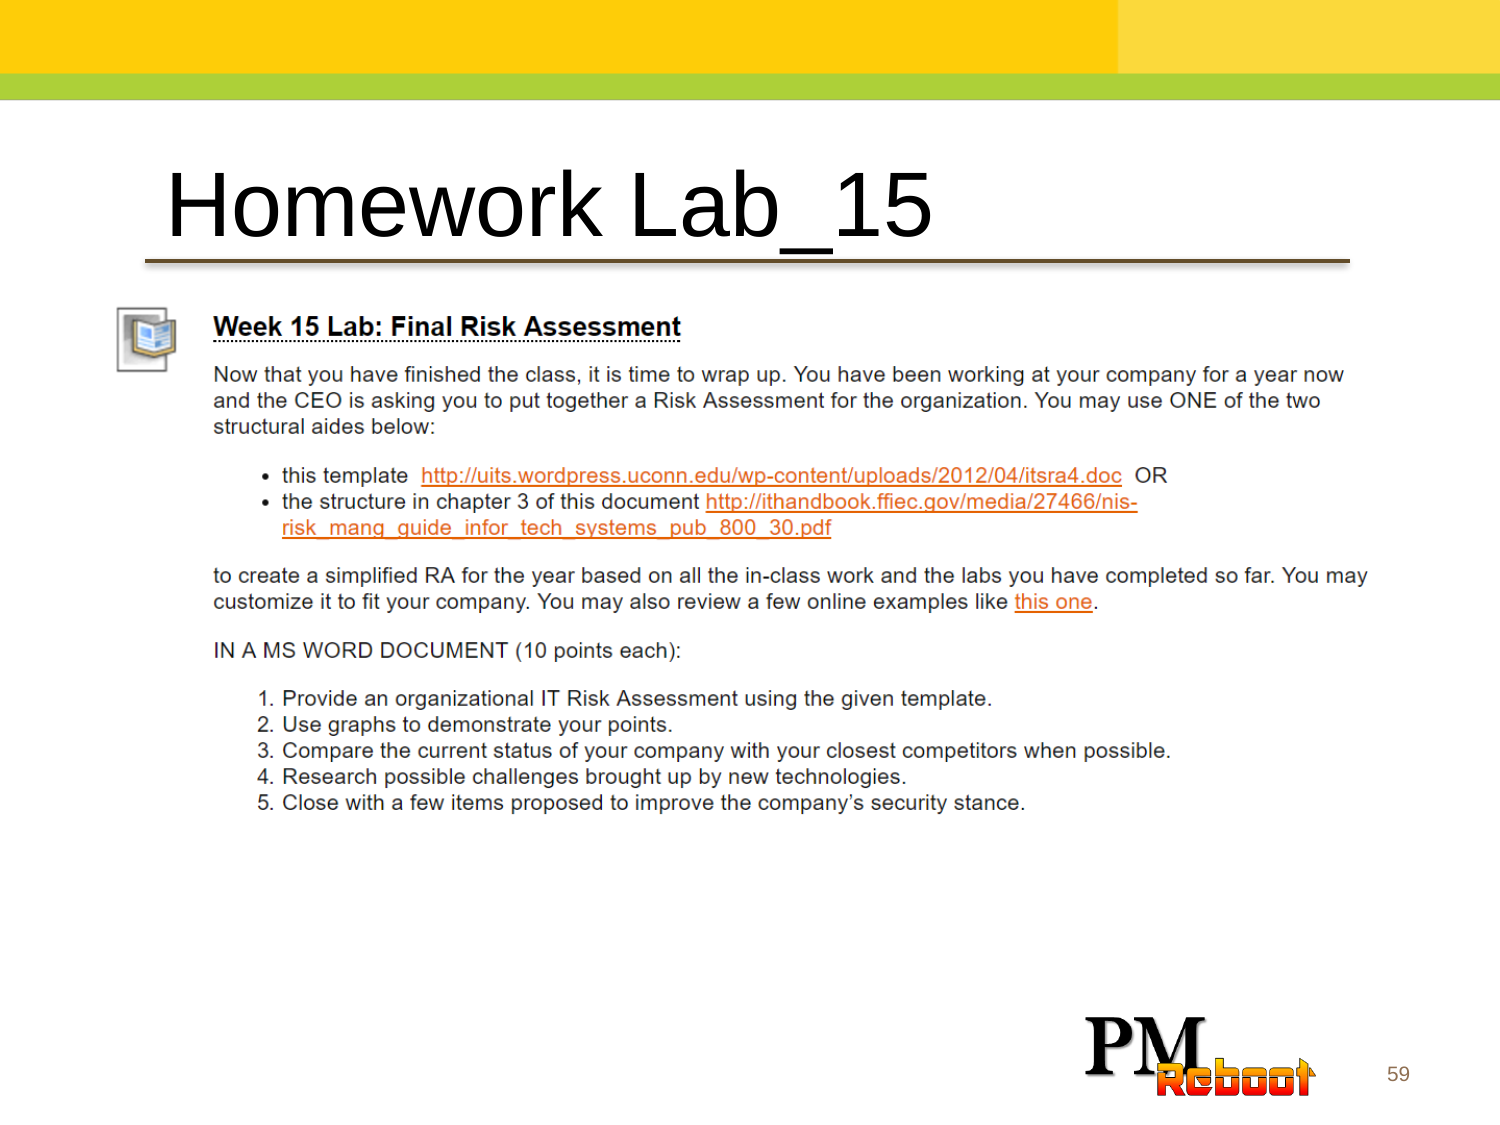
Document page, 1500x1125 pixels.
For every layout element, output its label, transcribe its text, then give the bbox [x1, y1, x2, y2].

picture [0, 0, 1500, 1125]
text_box Homework Lab_15 [150, 137, 1202, 263]
slide_number 59 [1074, 1042, 1425, 1103]
